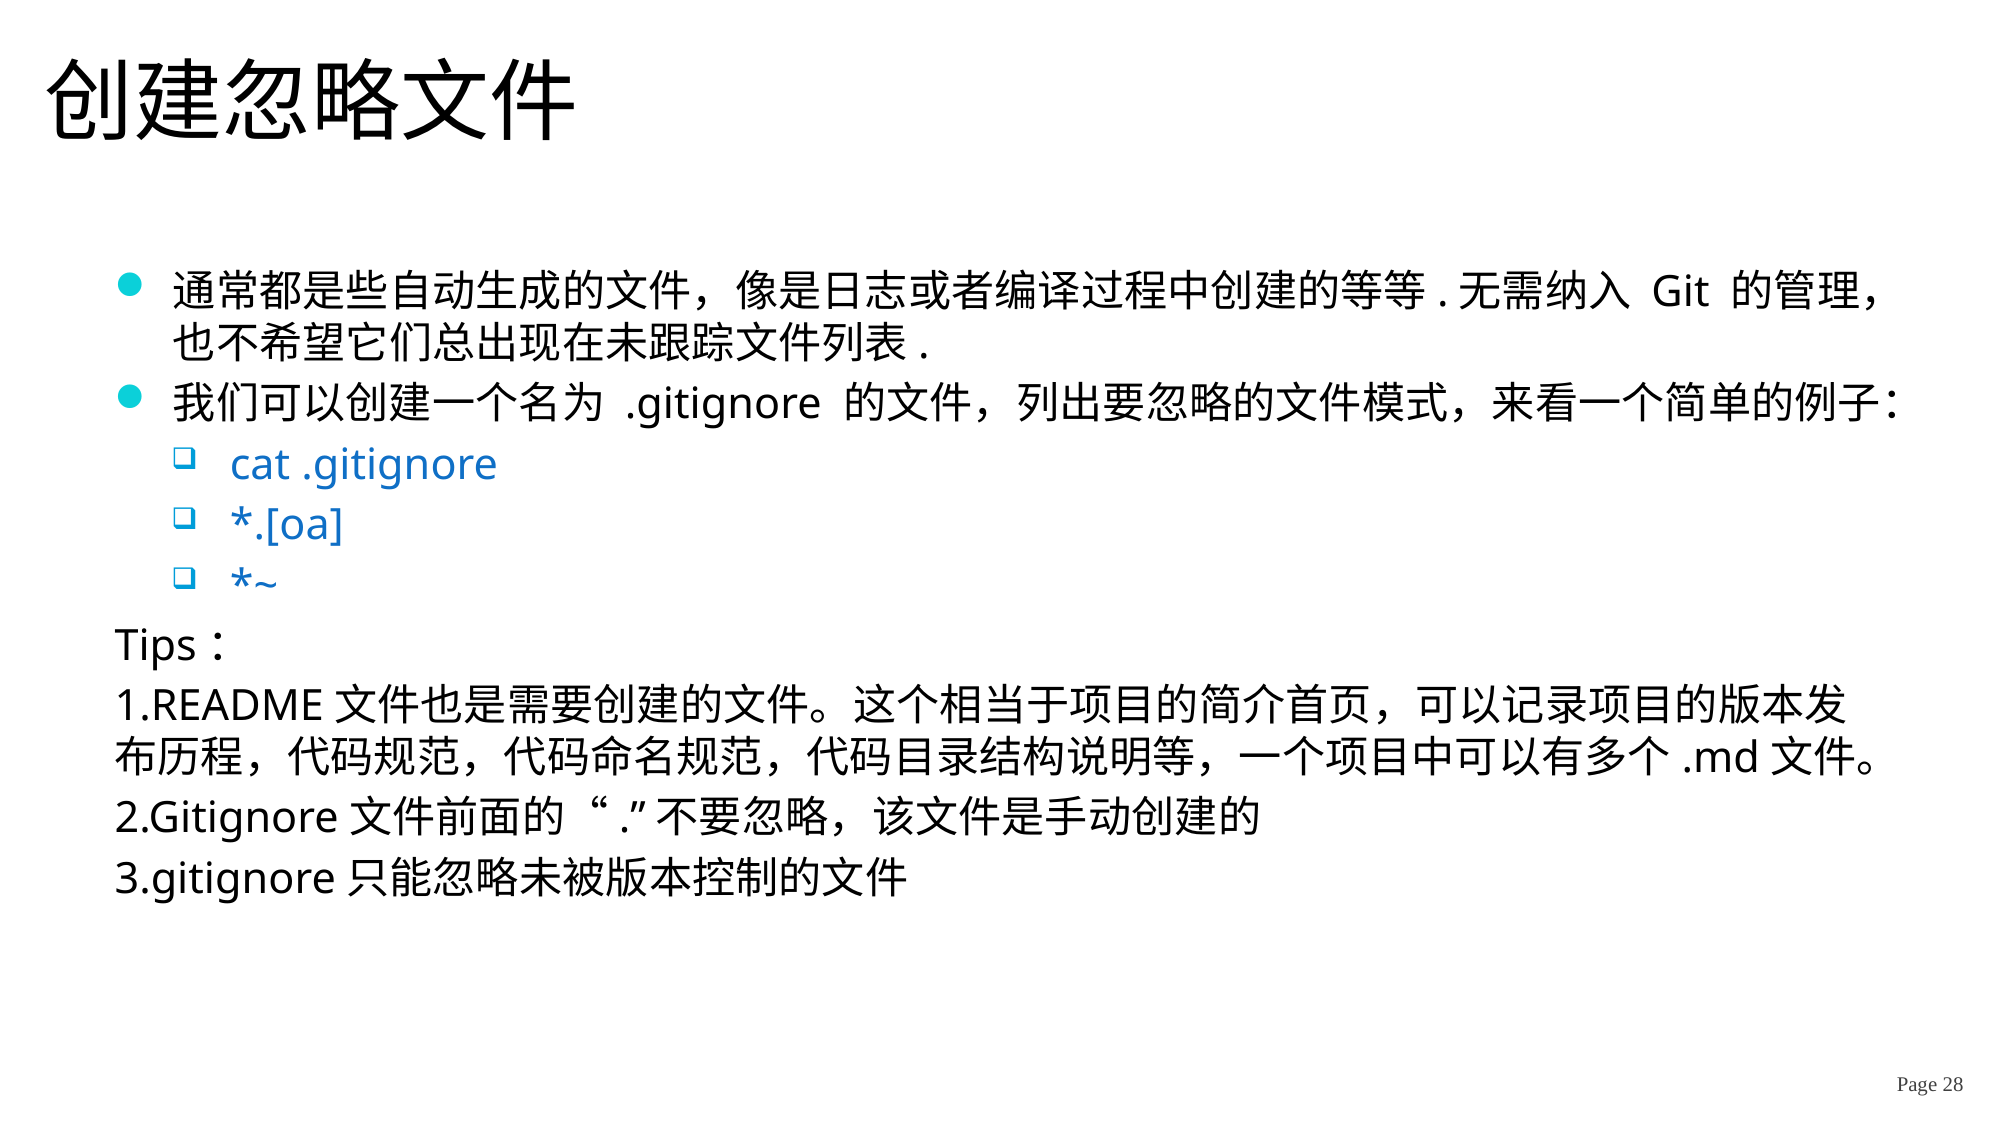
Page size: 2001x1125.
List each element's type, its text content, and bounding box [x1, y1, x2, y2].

text_box 通常都是些自动生成的文件，像是日志或者编译过程中创建的等等.无需纳入 Git 的管理，也不希望它们总出现在未跟踪文件列表. 我们可以创建一个名为 .gitignore 的文件，列出要忽略的文件模式，来看一个简单的例子： cat .gitignore *.[oa] *~ Tips： 1.README文件也是需要创建的文件。这个相当于项目的简介首页，可以记录项目的版本发布历程，代码规范，代码命名规范，代码目录结构说明等，一个项目中可以有多个.md文件。 2.Gitignore文件前面的“.”不要忽略，该文件是手动创建的 3.gitignore只能忽略未被版本控制的文件 [99, 256, 1900, 1004]
title 创建忽略文件 [0, 44, 2000, 166]
